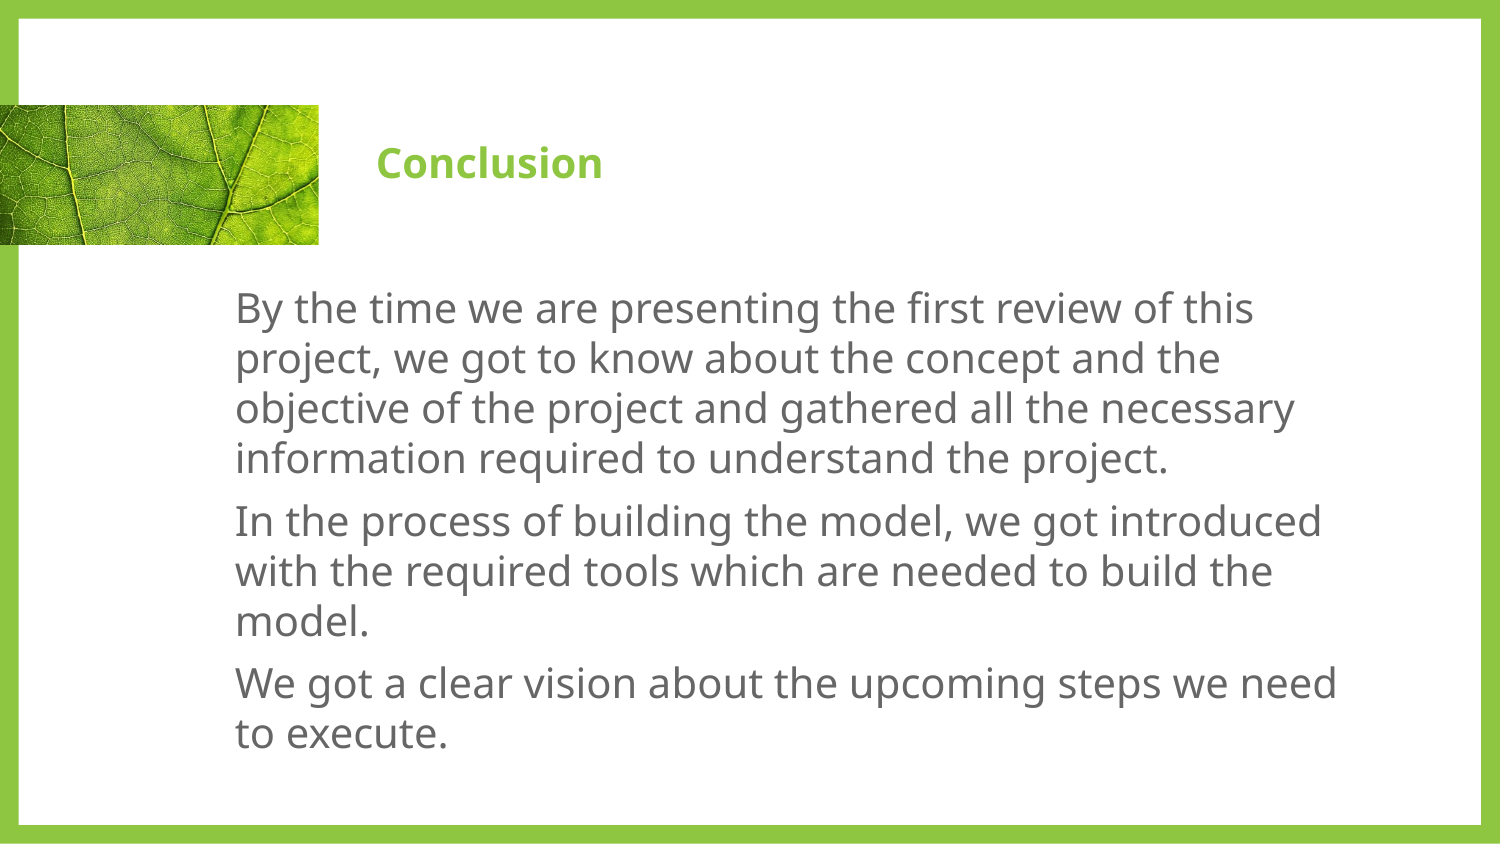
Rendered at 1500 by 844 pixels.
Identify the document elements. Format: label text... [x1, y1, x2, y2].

text_box Conclusion [360, 122, 993, 203]
picture [0, 105, 319, 245]
list By the time we are presenting the first review of this project, we got to know about the concept and the objective of the project and gathered all the necessary information required to understand the project. In the process of building the model, we got introduced with the required tools which are needed to build the model. We got a clear vision about the upcoming steps we need to execute. [219, 266, 1380, 799]
